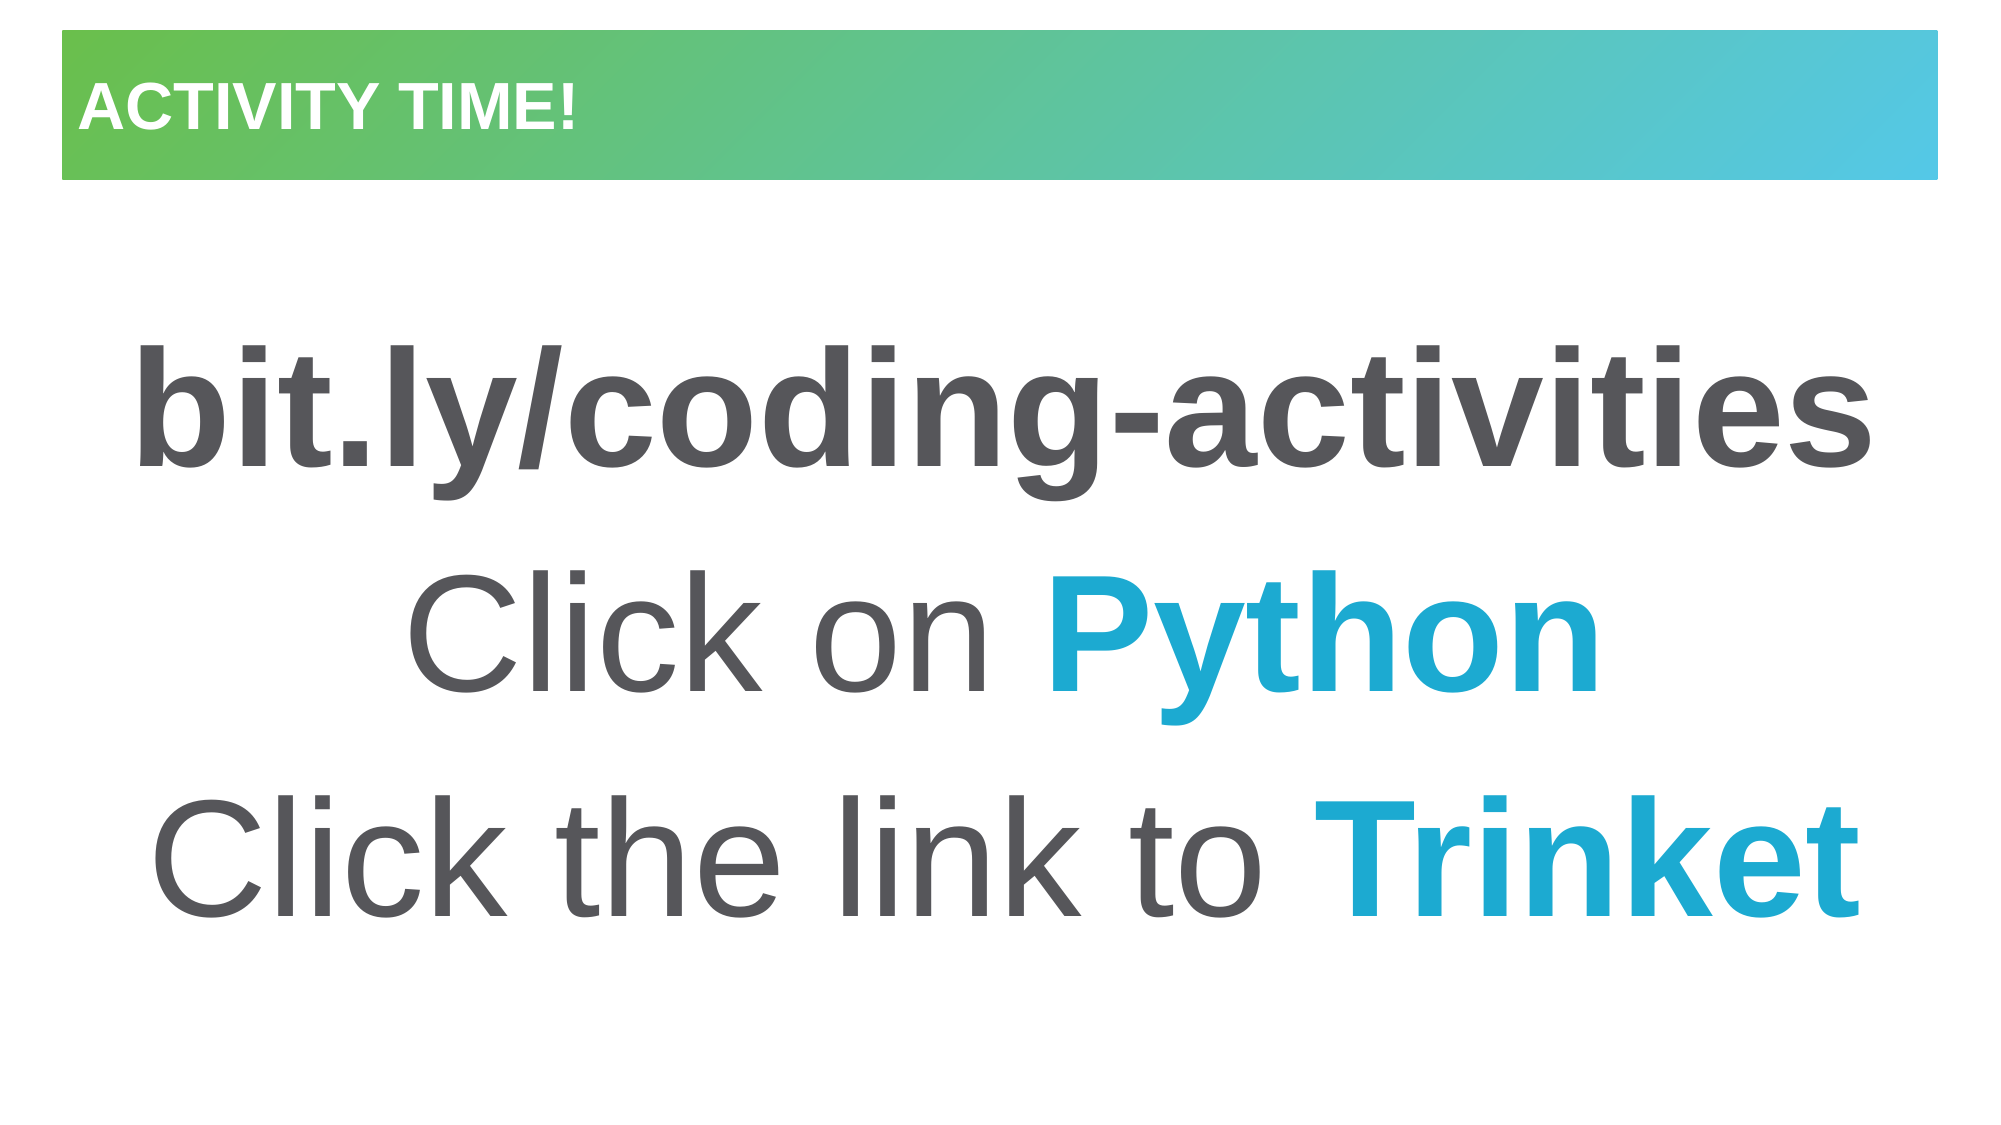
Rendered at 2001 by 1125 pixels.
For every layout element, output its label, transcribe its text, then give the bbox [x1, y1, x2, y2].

title ACTIVITY TIME! [62, 29, 1938, 180]
list bit.ly/coding-activities Click on Python Click the link to Trinket [0, 299, 2000, 1050]
